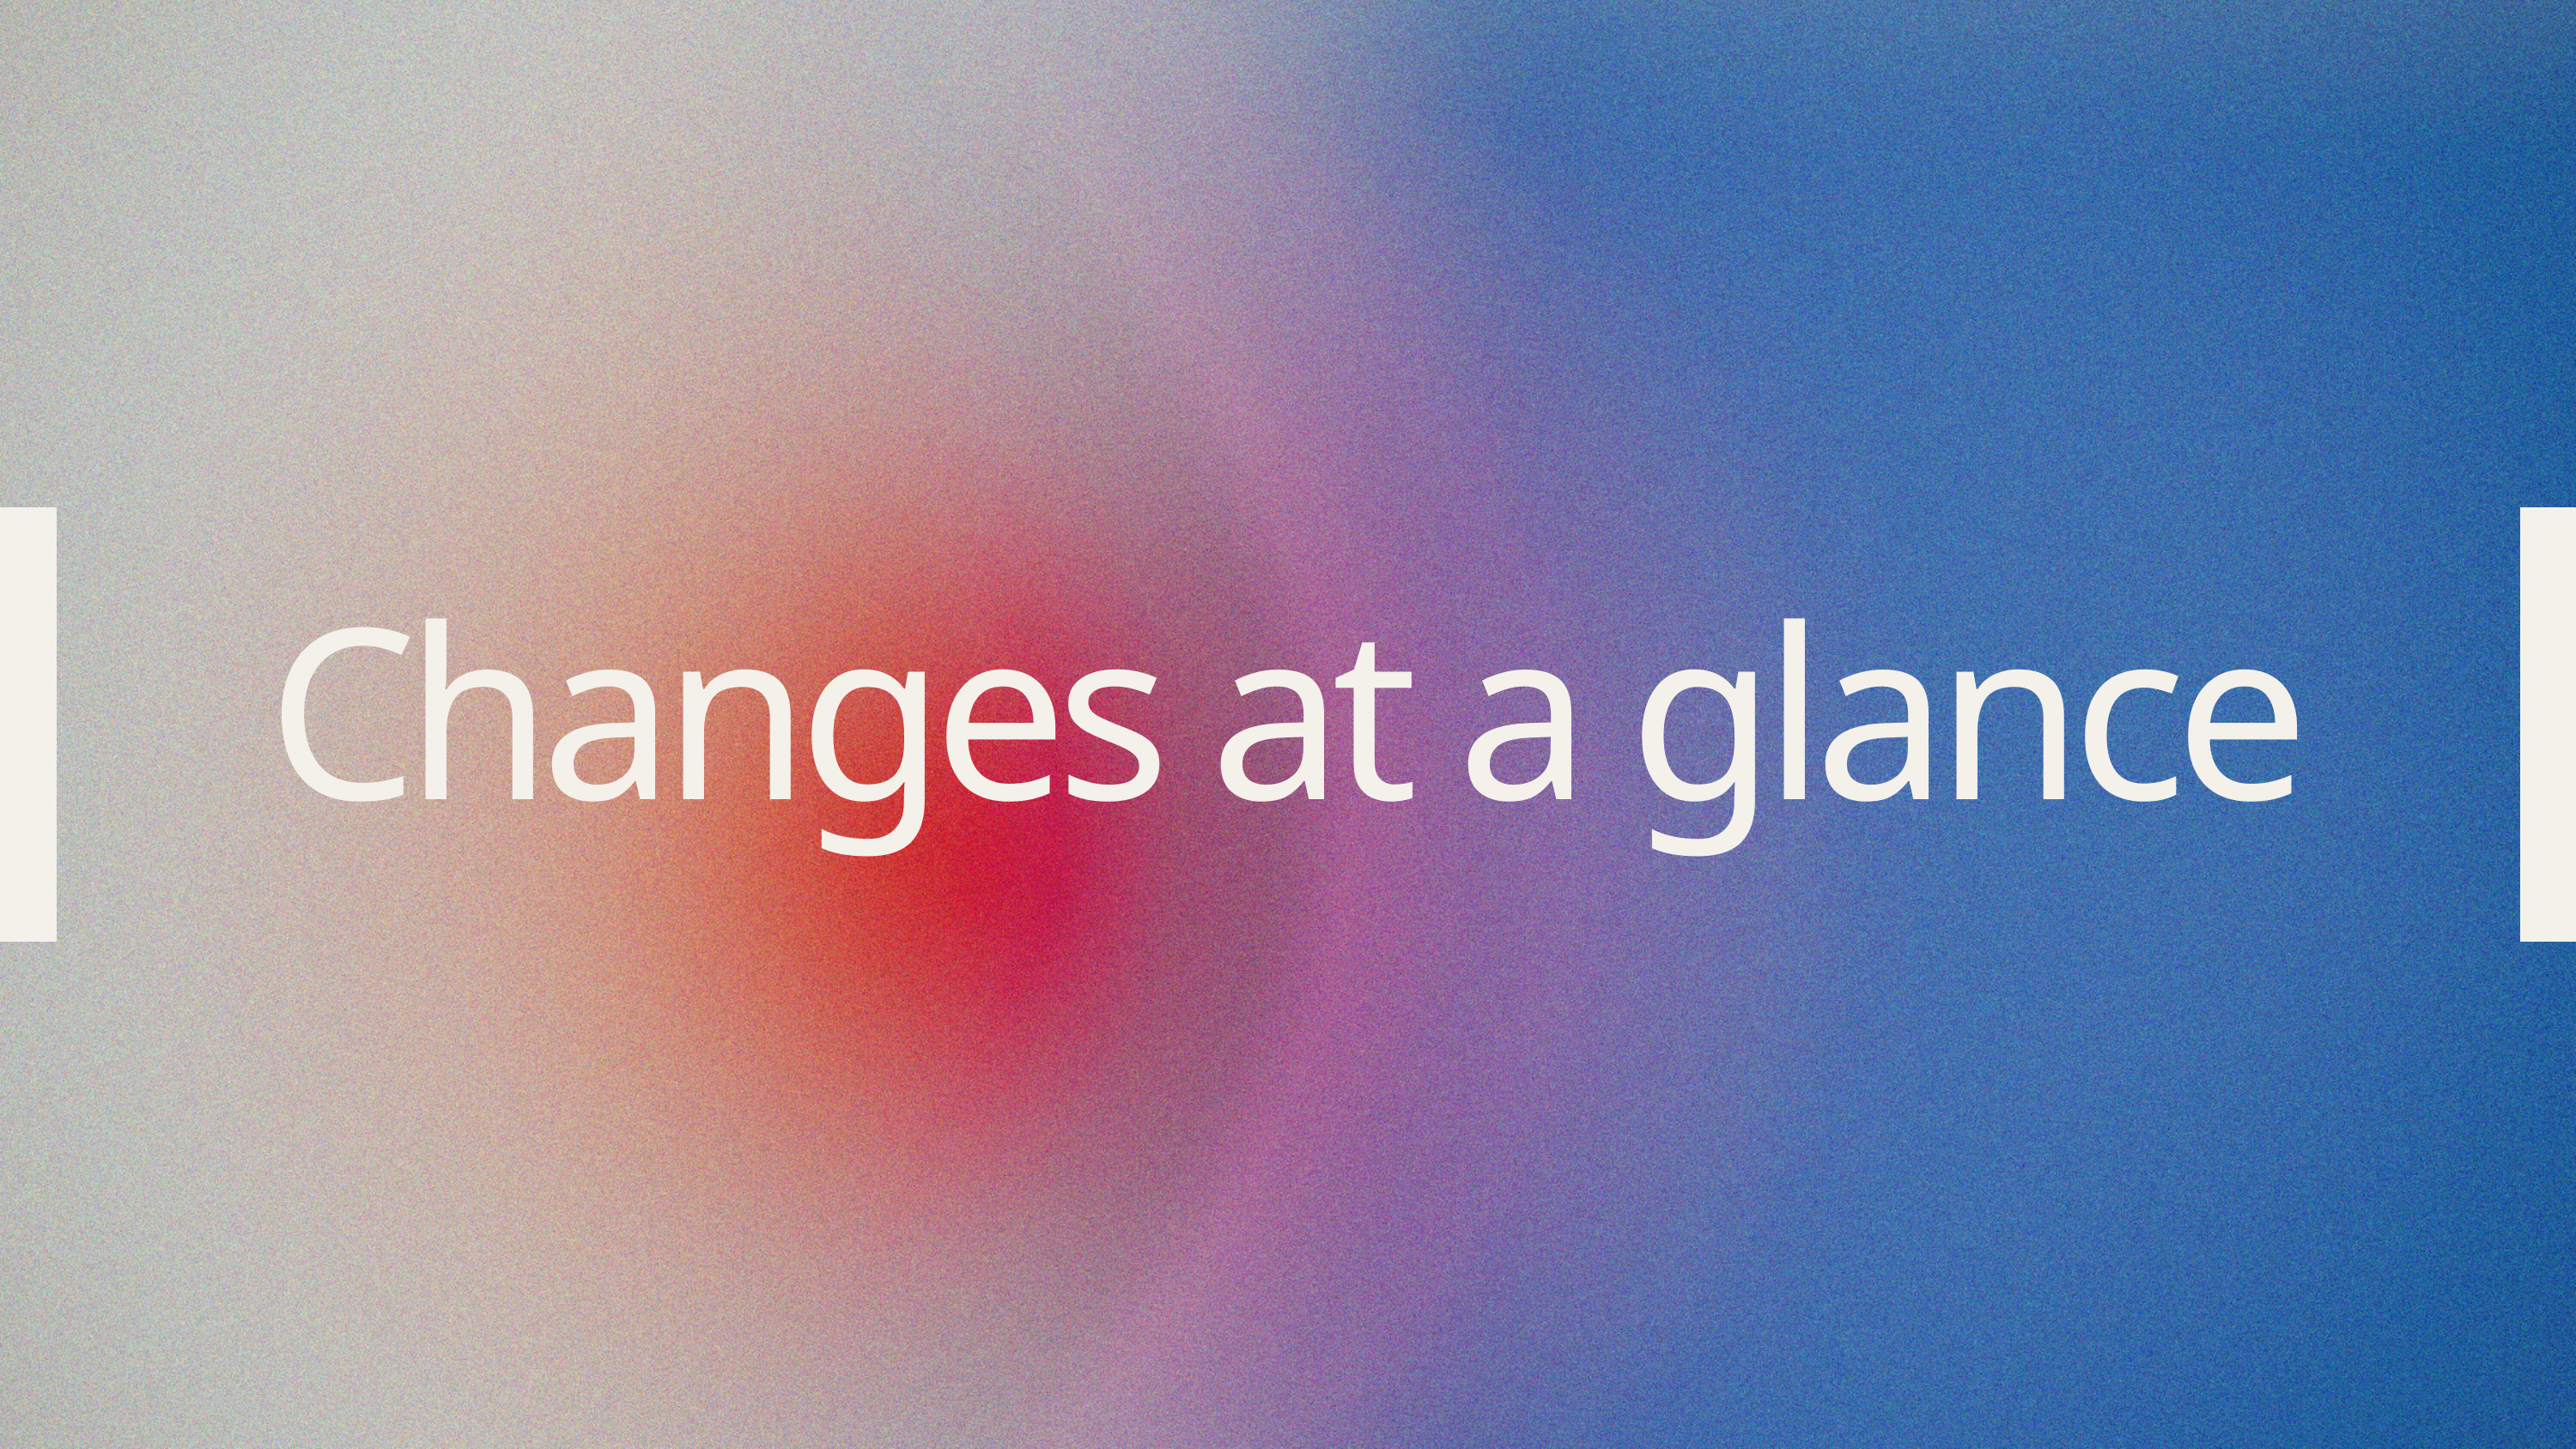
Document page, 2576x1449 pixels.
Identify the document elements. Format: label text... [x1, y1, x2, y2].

text_box Changes at a glance [226, 635, 2350, 848]
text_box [0, 506, 57, 943]
text_box [0, 0, 2576, 1449]
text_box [2519, 506, 2576, 943]
